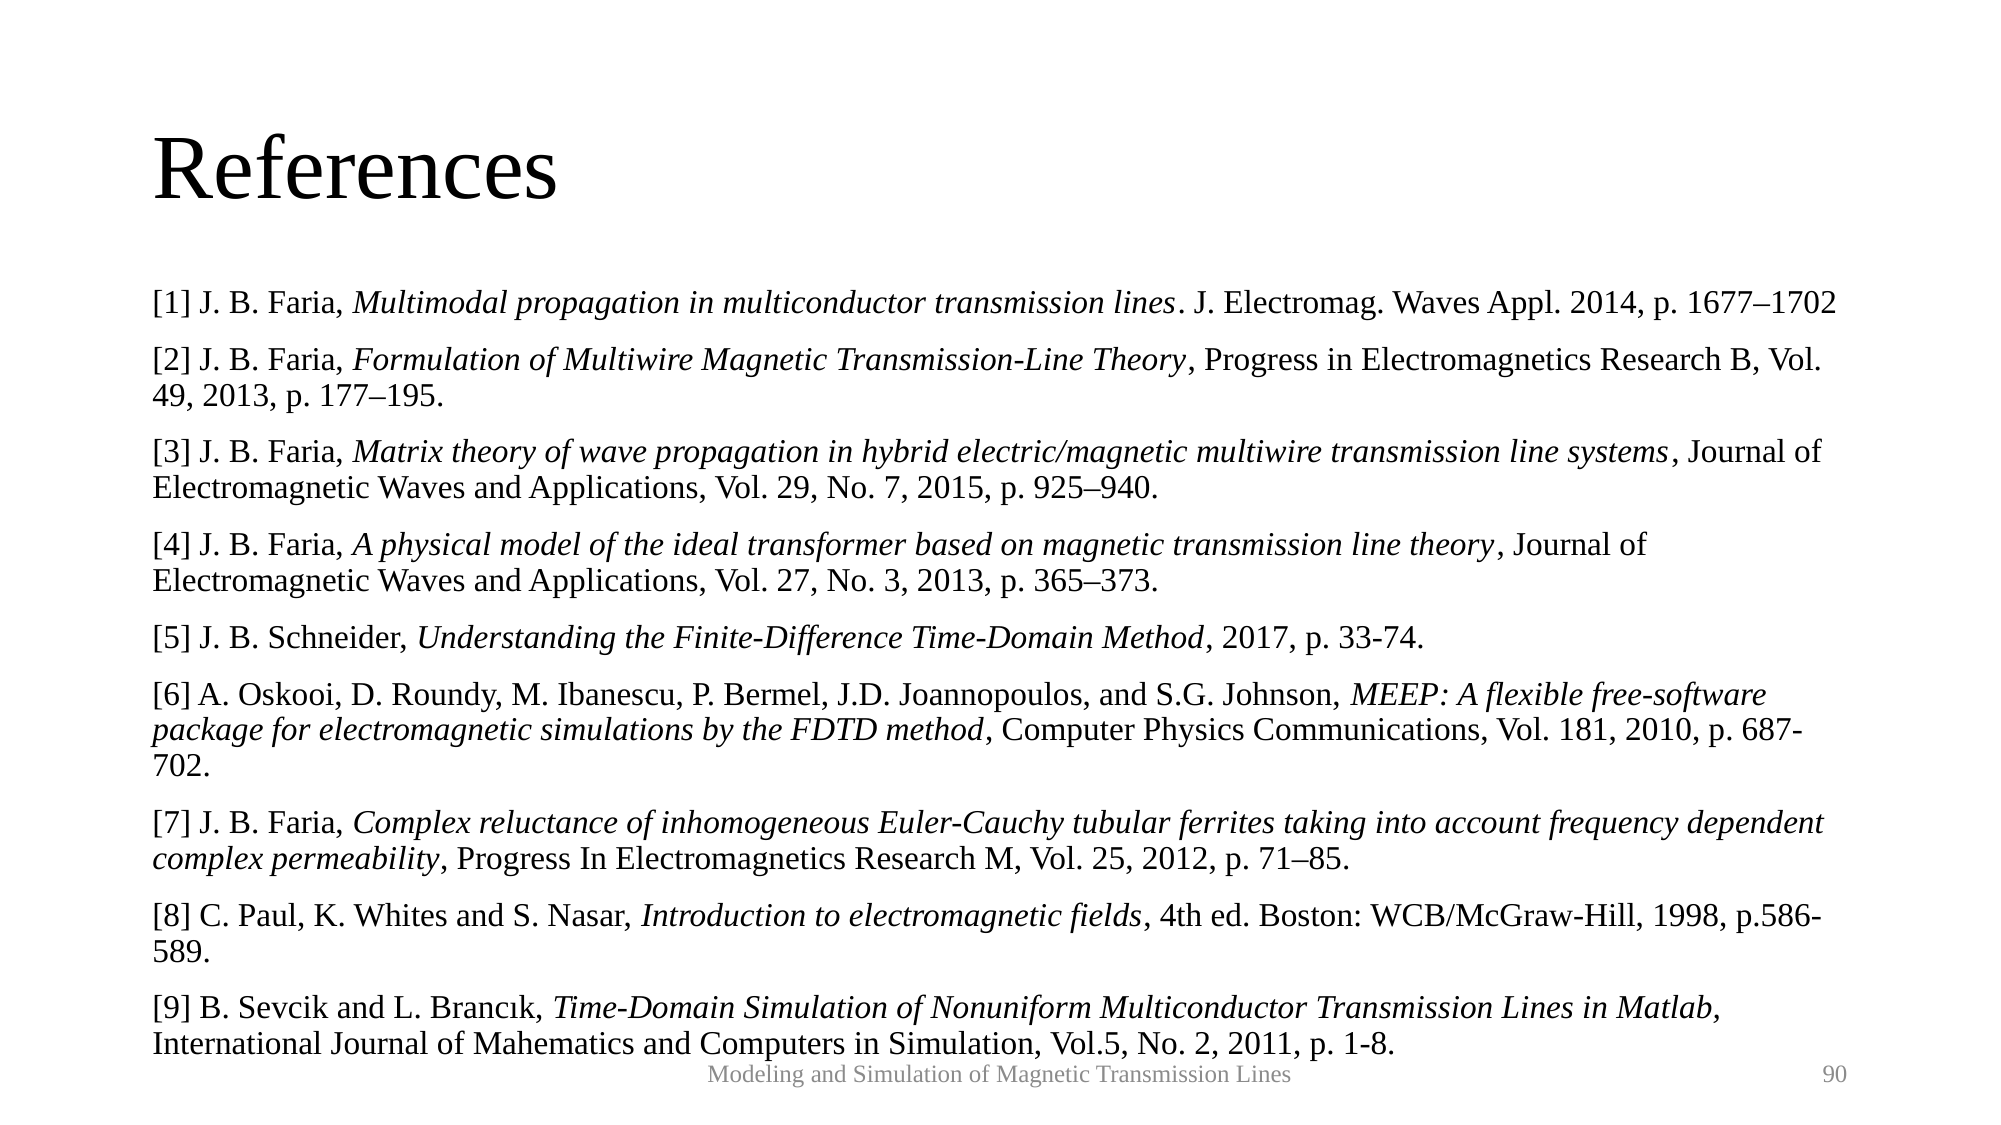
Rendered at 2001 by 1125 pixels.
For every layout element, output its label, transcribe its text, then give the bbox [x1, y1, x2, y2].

title References [137, 59, 1863, 277]
slide_number 90 [1412, 1042, 1863, 1103]
list [1] J. B. Faria, Multimodal propagation in multiconductor transmission lines. J. Electromag. Waves Appl. 2014, p. 1677–1702 [2] J. B. Faria, Formulation of Multiwire Magnetic Transmission-Line Theory, Progress in Electromagnetics Research B, Vol. 49, 2013, p. 177–195. [3] J. B. Faria, Matrix theory of wave propagation in hybrid electric/magnetic multiwire transmission line systems, Journal of Electromagnetic Waves and Applications, Vol. 29, No. 7, 2015, p. 925–940. [4] J. B. Faria, A physical model of the ideal transformer based on magnetic transmission line theory, Journal of Electromagnetic Waves and Applications, Vol. 27, No. 3, 2013, p. 365–373. [5] J. B. Schneider, Understanding the Finite-Difference Time-Domain Method, 2017, p. 33-74. [6] A. Oskooi, D. Roundy, M. Ibanescu, P. Bermel, J.D. Joannopoulos, and S.G. Johnson, MEEP: A flexible free-software package for electromagnetic simulations by the FDTD method, Computer Physics Communications, Vol. 181, 2010, p. 687-702. [7] J. B. Faria, Complex reluctance of inhomogeneous Euler-Cauchy tubular ferrites taking into account frequency dependent complex permeability, Progress In Electromagnetics Research M, Vol. 25, 2012, p. 71–85. [8] C. Paul, K. Whites and S. Nasar, Introduction to electromagnetic fields, 4th ed. Boston: WCB/McGraw-Hill, 1998, p.586-589. [9] B. Sevcik and L. Brancık, Time-Domain Simulation of Nonuniform Multiconductor Transmission Lines in Matlab, International Journal of Mahematics and Computers in Simulation, Vol.5, No. 2, 2011, p. 1-8. [137, 277, 1863, 1085]
footer Modeling and Simulation of Magnetic Transmission Lines [662, 1042, 1338, 1103]
